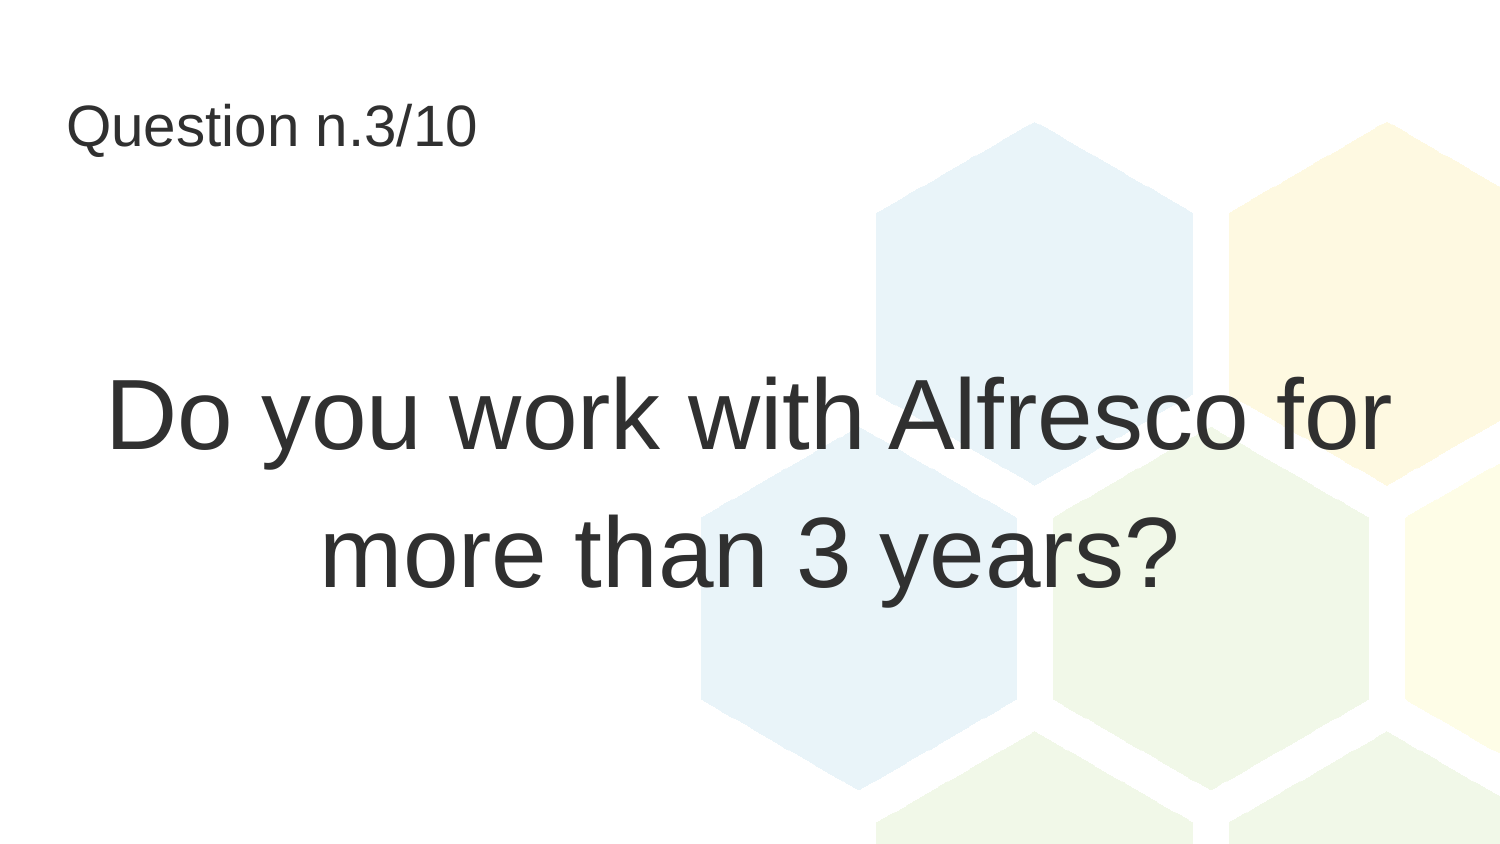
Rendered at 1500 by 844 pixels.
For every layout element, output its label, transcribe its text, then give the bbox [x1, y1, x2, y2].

title Question n.3/10 [51, 72, 1449, 167]
list Do you work with Alfresco for more than 3 years? [51, 189, 1449, 750]
picture [0, 0, 1500, 844]
